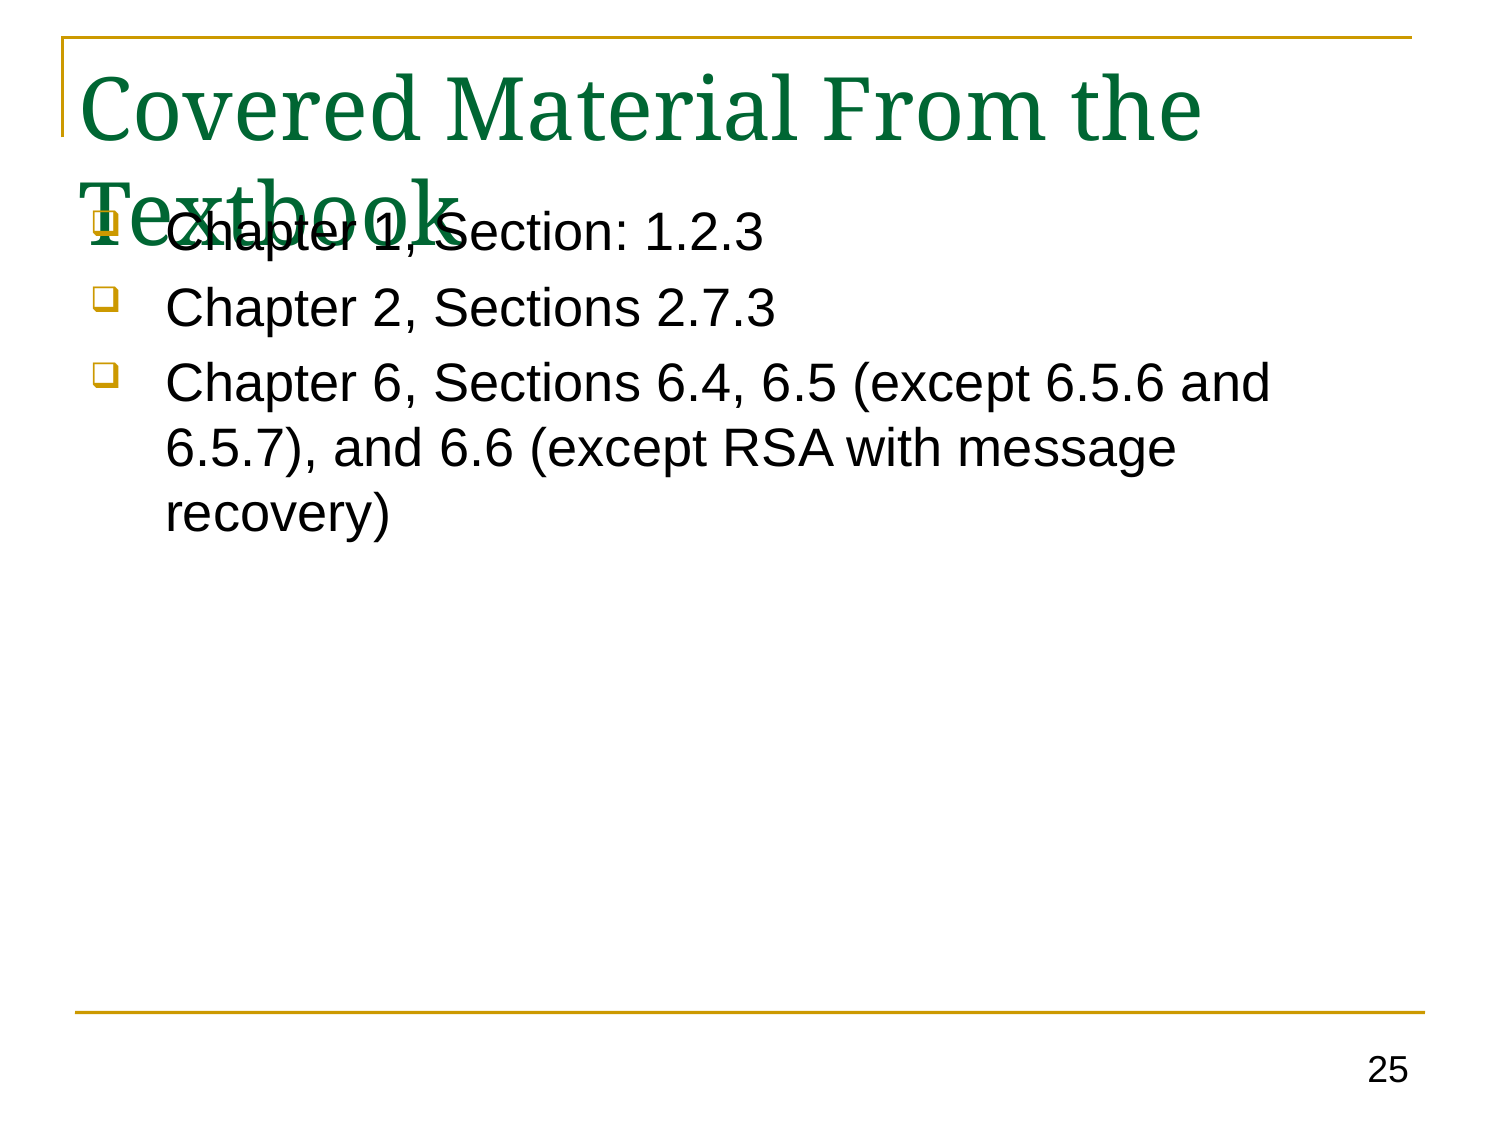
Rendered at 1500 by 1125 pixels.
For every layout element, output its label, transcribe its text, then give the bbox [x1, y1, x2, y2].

slide_number 25 [1341, 1023, 1424, 1098]
list Chapter 1, Section: 1.2.3 Chapter 2, Sections 2.7.3 Chapter 6, Sections 6.4, 6.5 (except 6.5.6 and 6.5.7), and 6.6 (except RSA with message recovery) [75, 188, 1425, 1006]
title Covered Material From the Textbook [63, 45, 1425, 174]
